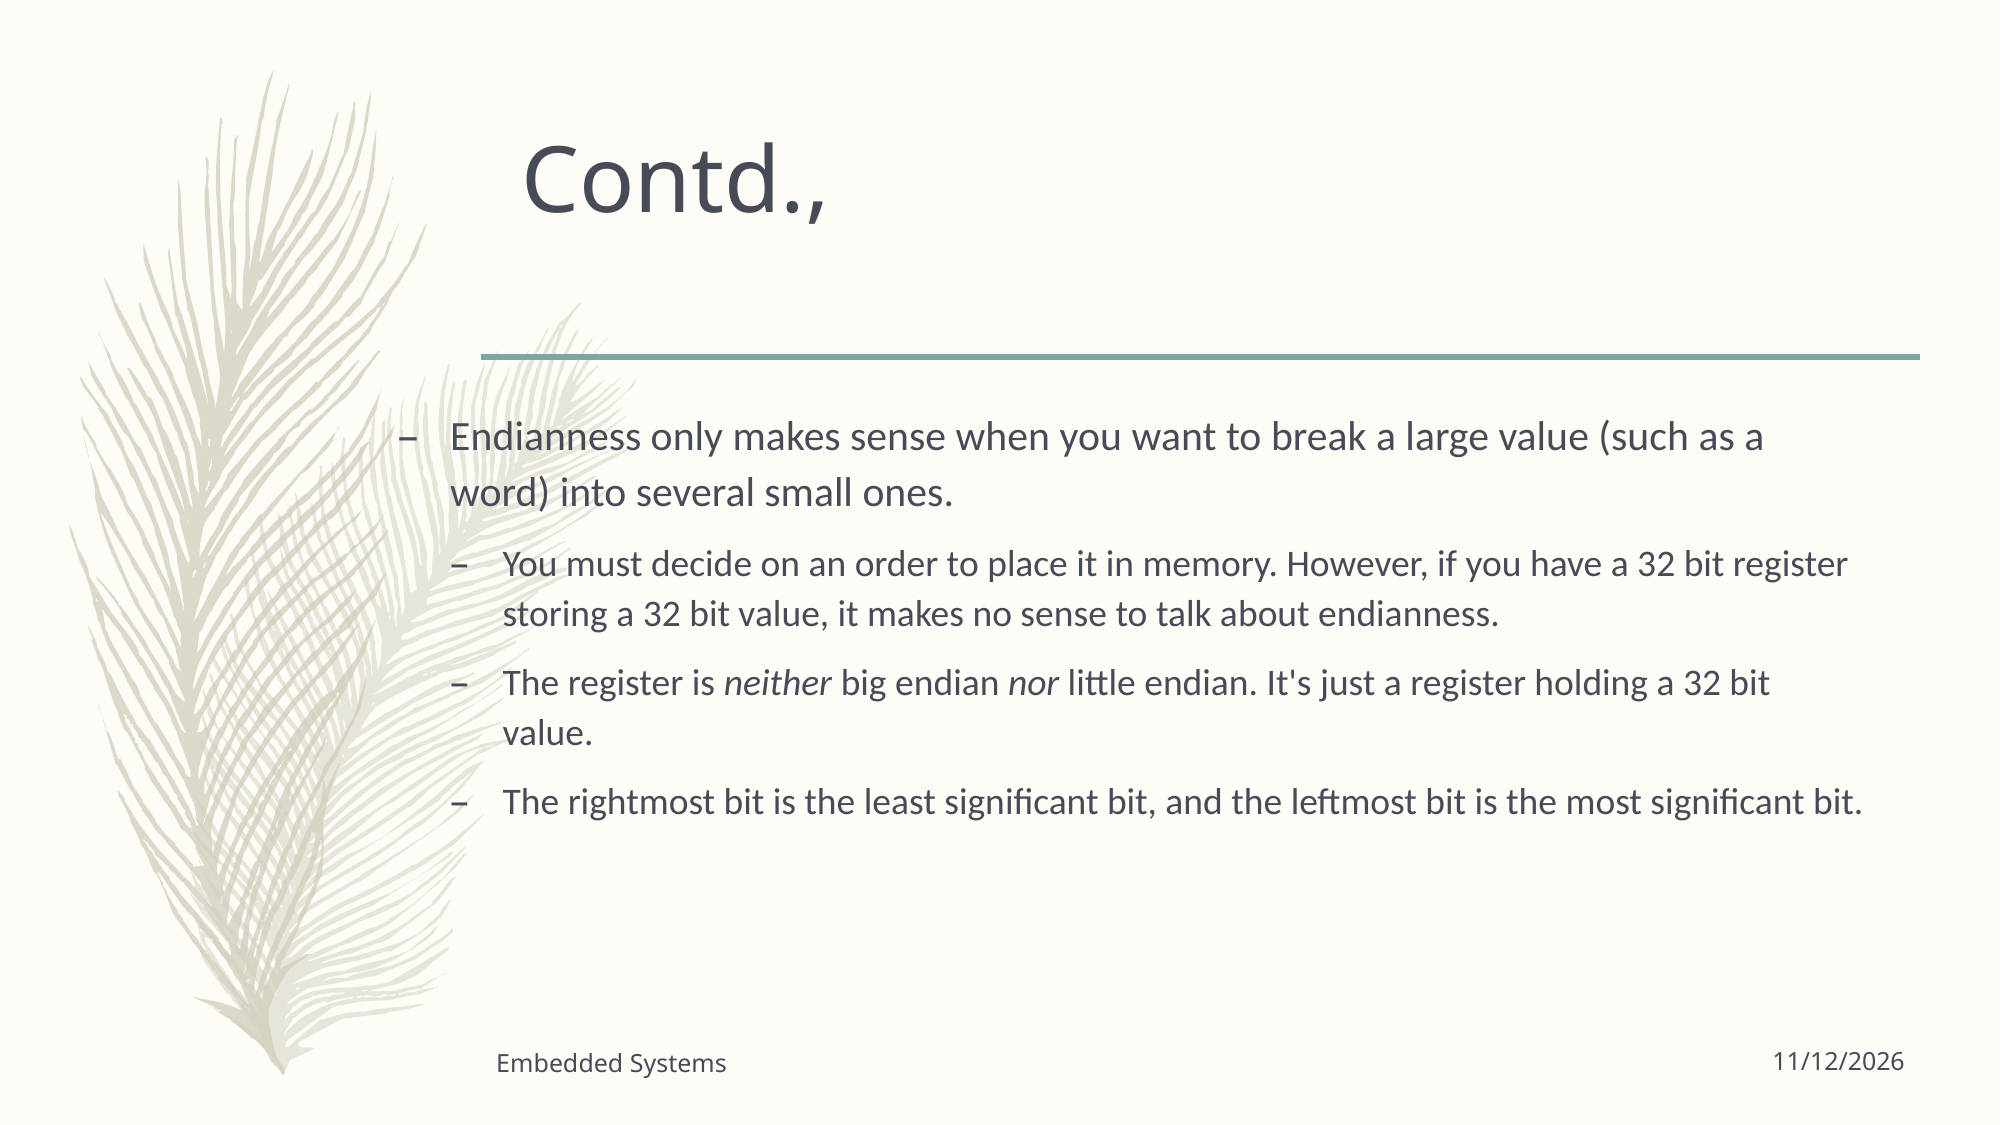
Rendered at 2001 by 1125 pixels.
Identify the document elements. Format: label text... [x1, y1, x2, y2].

text_box Contd., [506, 118, 1945, 375]
list Endianness only makes sense when you want to break a large value (such as a word) into several small ones. You must decide on an order to place it in memory. However, if you have a 32 bit register storing a 32 bit value, it makes no sense to talk about endianness. The register is neither big endian nor little endian. It's just a register holding a 32 bit value. The rightmost bit is the least significant bit, and the leftmost bit is the most significant bit. [382, 396, 1883, 997]
footer Embedded Systems [481, 1032, 1411, 1093]
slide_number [1470, 1032, 1920, 1093]
